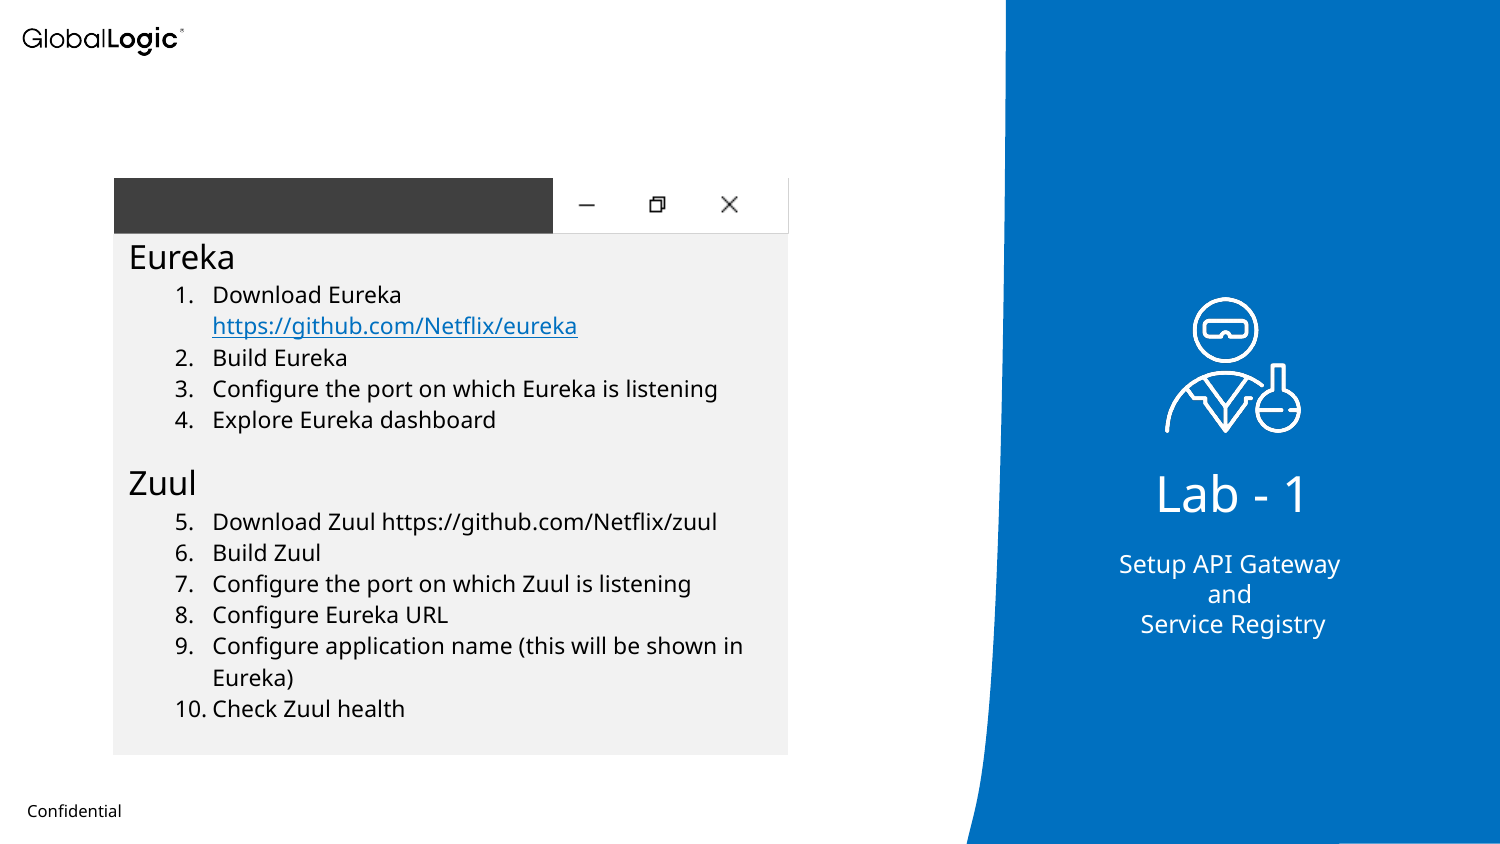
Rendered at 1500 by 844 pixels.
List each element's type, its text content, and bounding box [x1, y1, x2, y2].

text_box Lab - 1 [1041, 449, 1425, 536]
text_box [551, 176, 790, 236]
picture [0, 6, 207, 73]
text_box Setup API Gateway and Service Registry [1022, 545, 1444, 642]
table_header Eureka Download Eureka https://github.com/Netflix/eureka Build Eureka Configure the port on which Eureka is listening Explore Eureka dashboard Zuul Download Zuul https://github.com/Netflix/zuul Build Zuul Configure the port on which Zuul is listening Configure Eureka URL Configure application name (this will be shown in Eureka) Check Zuul health [113, 234, 788, 755]
text_box [112, 176, 551, 236]
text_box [572, 184, 769, 228]
text_box [964, 0, 1500, 844]
picture [1165, 297, 1301, 433]
